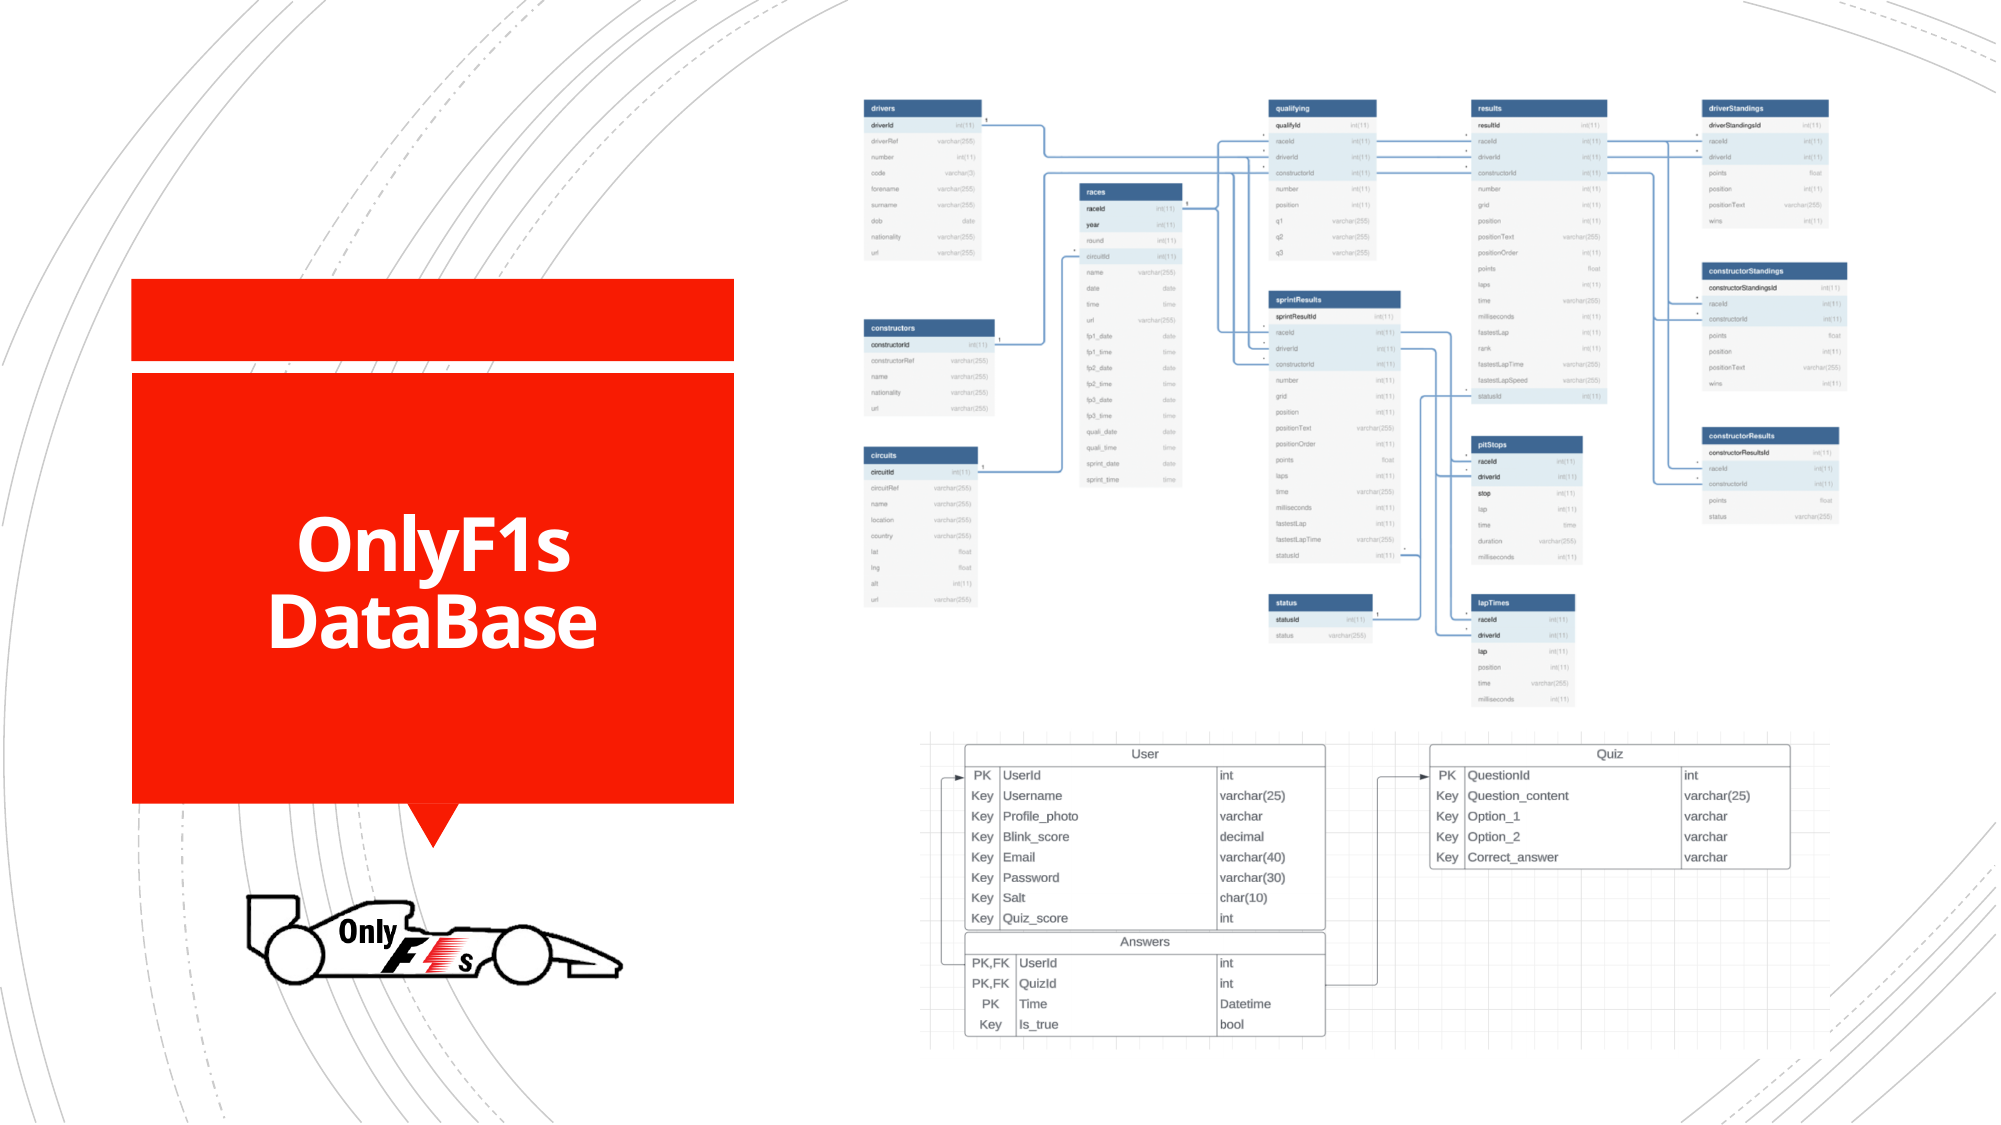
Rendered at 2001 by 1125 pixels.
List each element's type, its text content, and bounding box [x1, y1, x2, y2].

picture [241, 893, 625, 990]
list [839, 65, 1871, 741]
picture [919, 727, 1830, 1059]
title OnlyF1s DataBase [145, 385, 720, 789]
